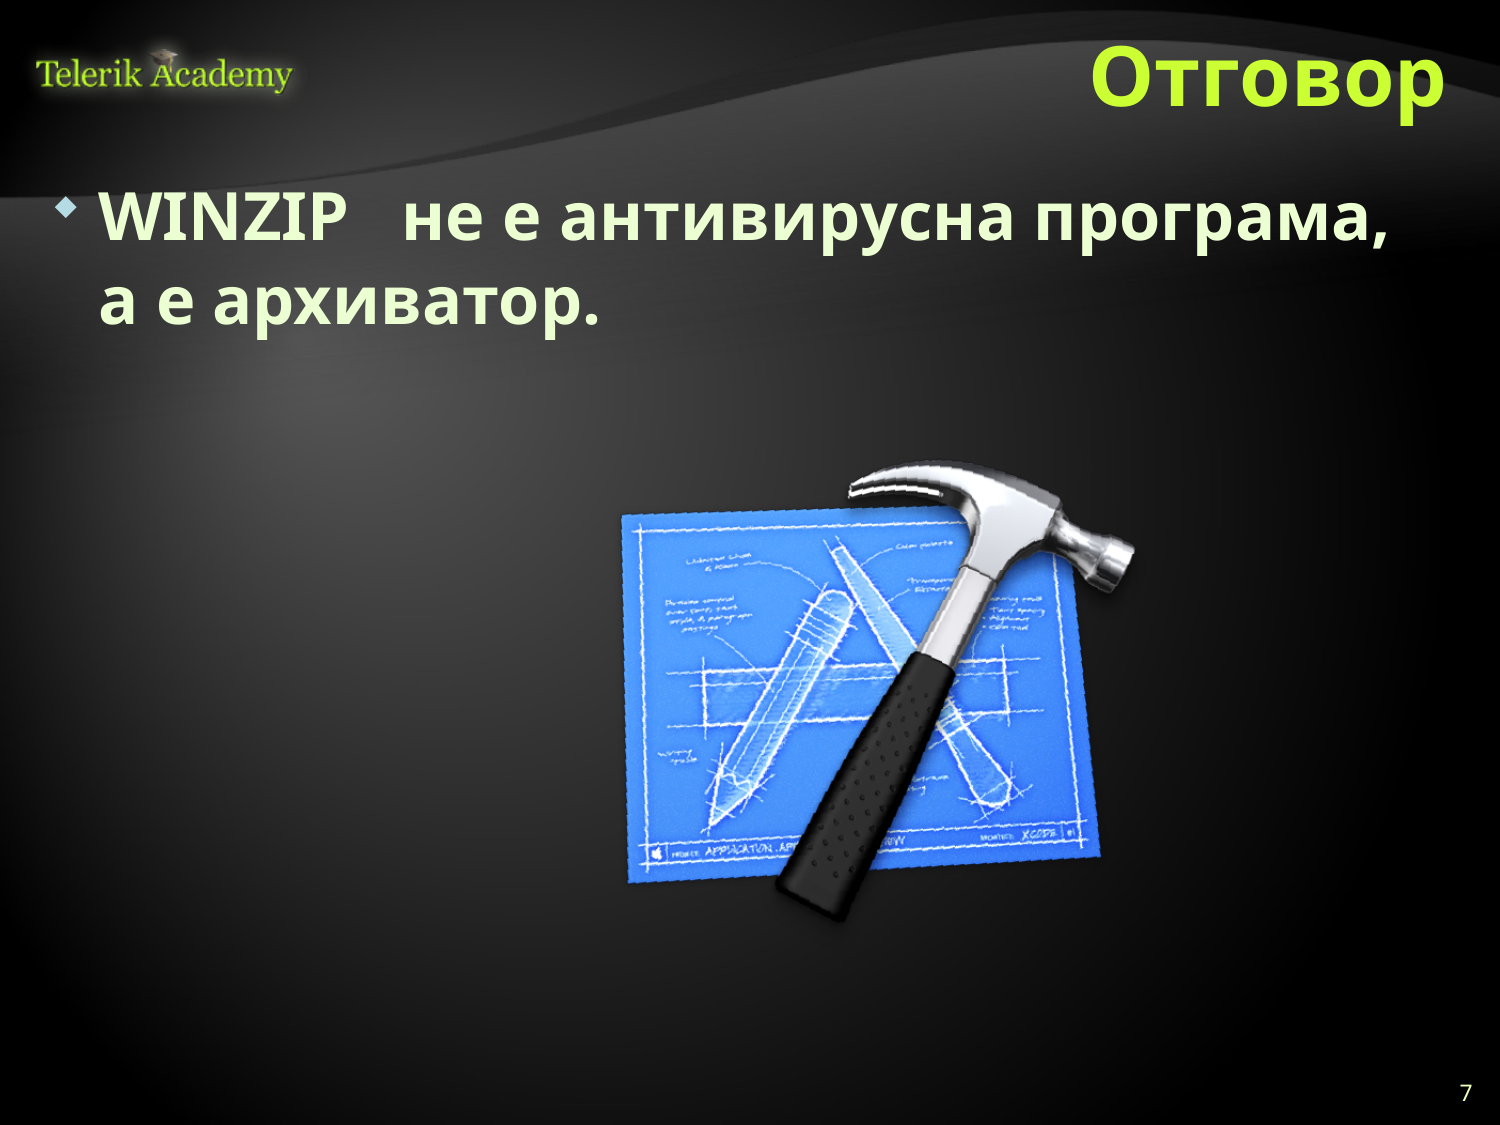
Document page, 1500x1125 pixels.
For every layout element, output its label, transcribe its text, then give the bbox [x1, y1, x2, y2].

slide_number 7 [1412, 1074, 1488, 1113]
picture [0, 0, 1500, 1125]
list WINZIP не е антивирусна програма, а е архиватор. [37, 162, 1463, 1088]
title Отговор [300, 12, 1463, 150]
